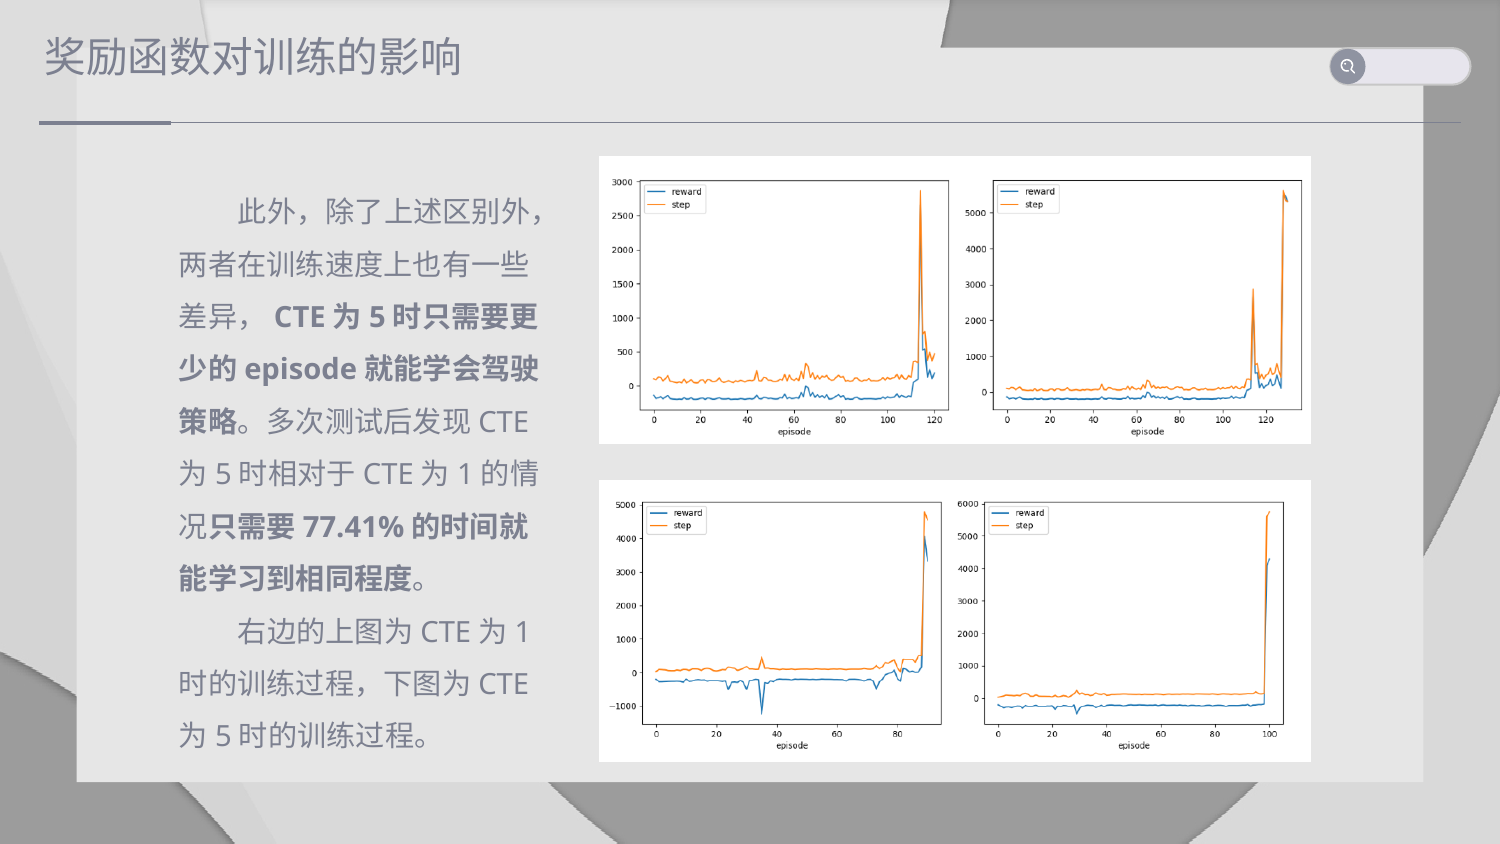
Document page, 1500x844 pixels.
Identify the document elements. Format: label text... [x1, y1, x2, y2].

text_box 此外，除了上述区别外，两者在训练速度上也有一些差异，CTE为5时只需要更少的episode就能学会驾驶策略。多次测试后发现CTE为5时相对于CTE为1的情况只需要77.41%的时间就能学习到相同程度。 右边的上图为CTE为1时的训练过程，下图为CTE为5时的训练过程。 [164, 168, 573, 761]
picture [0, 0, 1500, 844]
text_box 奖励函数对训练的影响 [29, 23, 478, 88]
